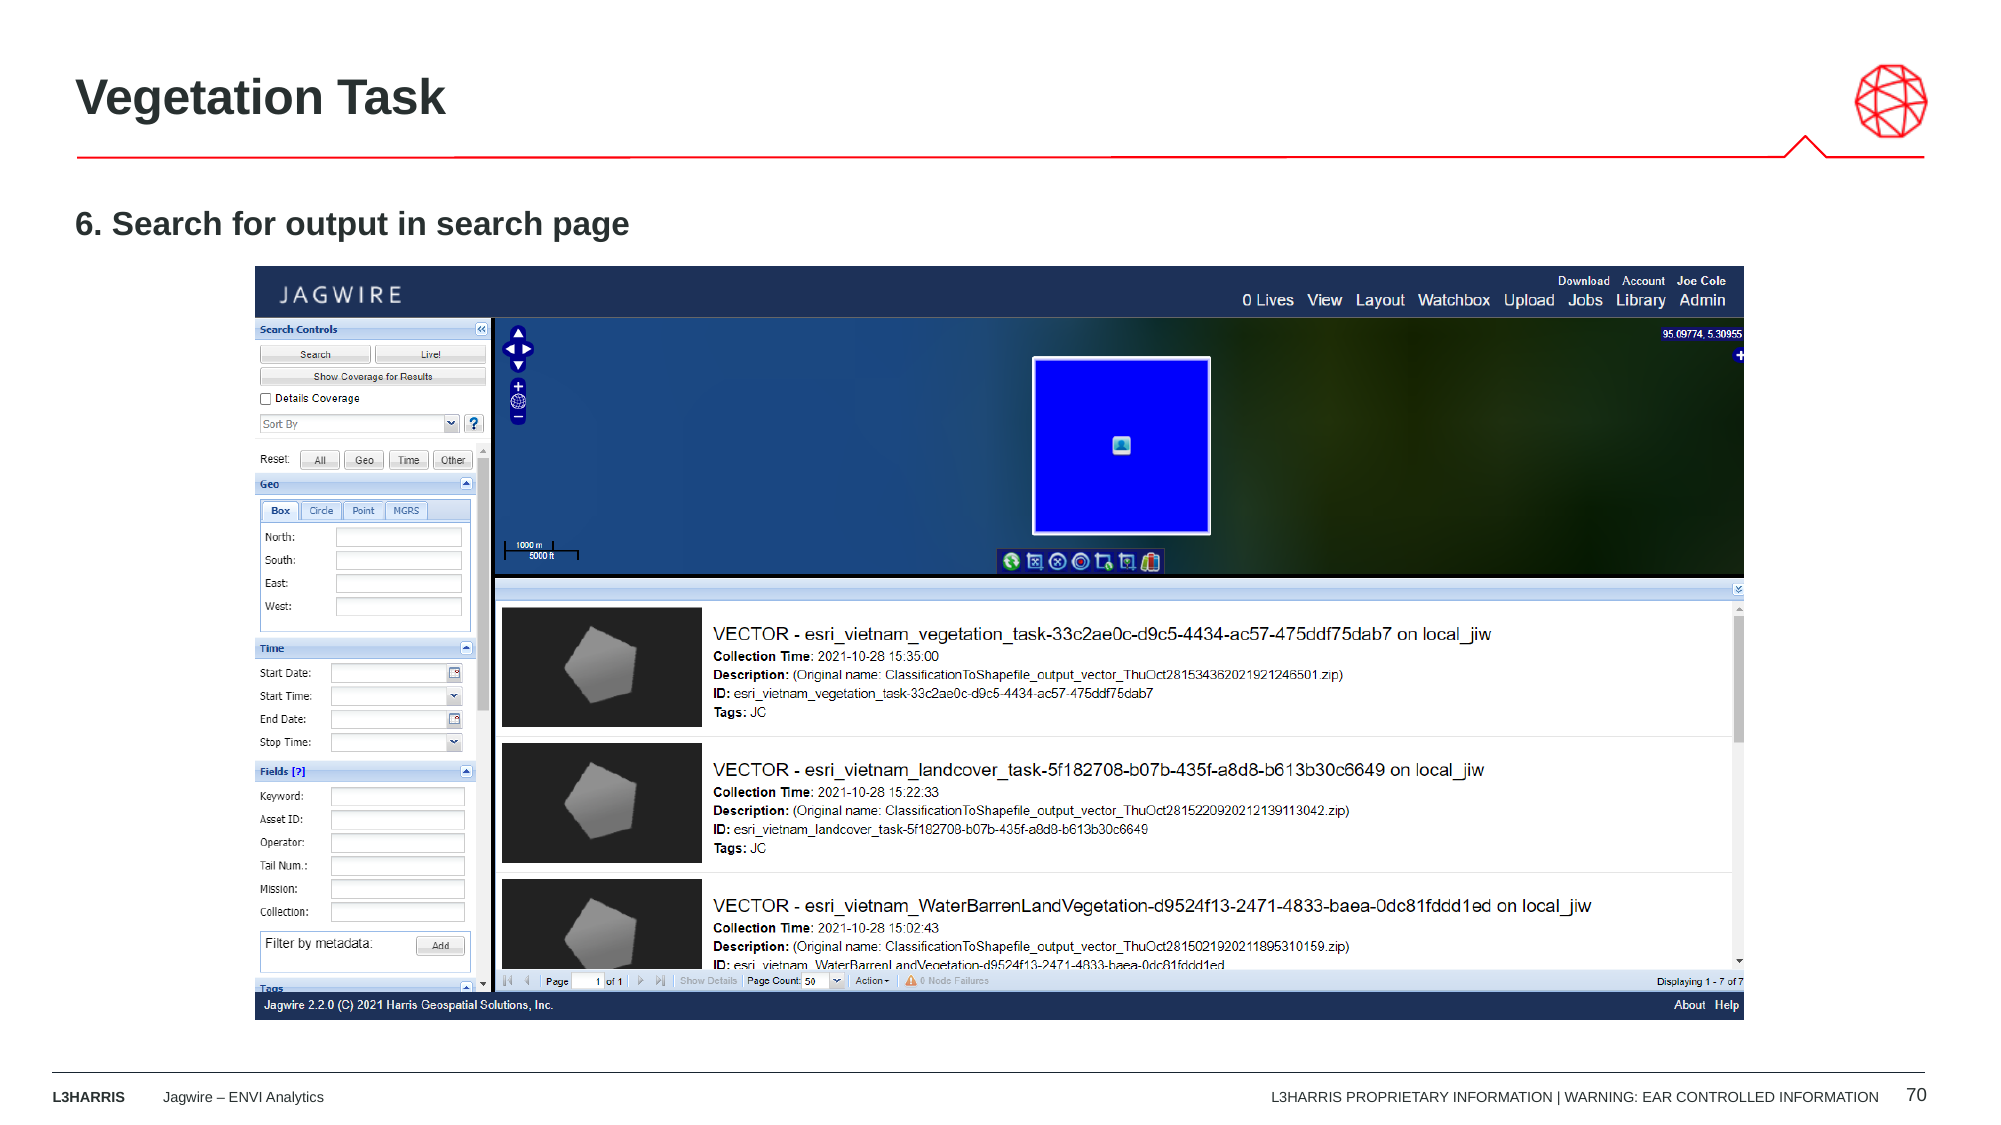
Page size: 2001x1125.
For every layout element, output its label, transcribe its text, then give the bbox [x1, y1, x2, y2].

title Vegetation Task [75, 47, 1575, 153]
list 6. Search for output in search page [75, 202, 1925, 1005]
picture [255, 265, 1745, 1021]
